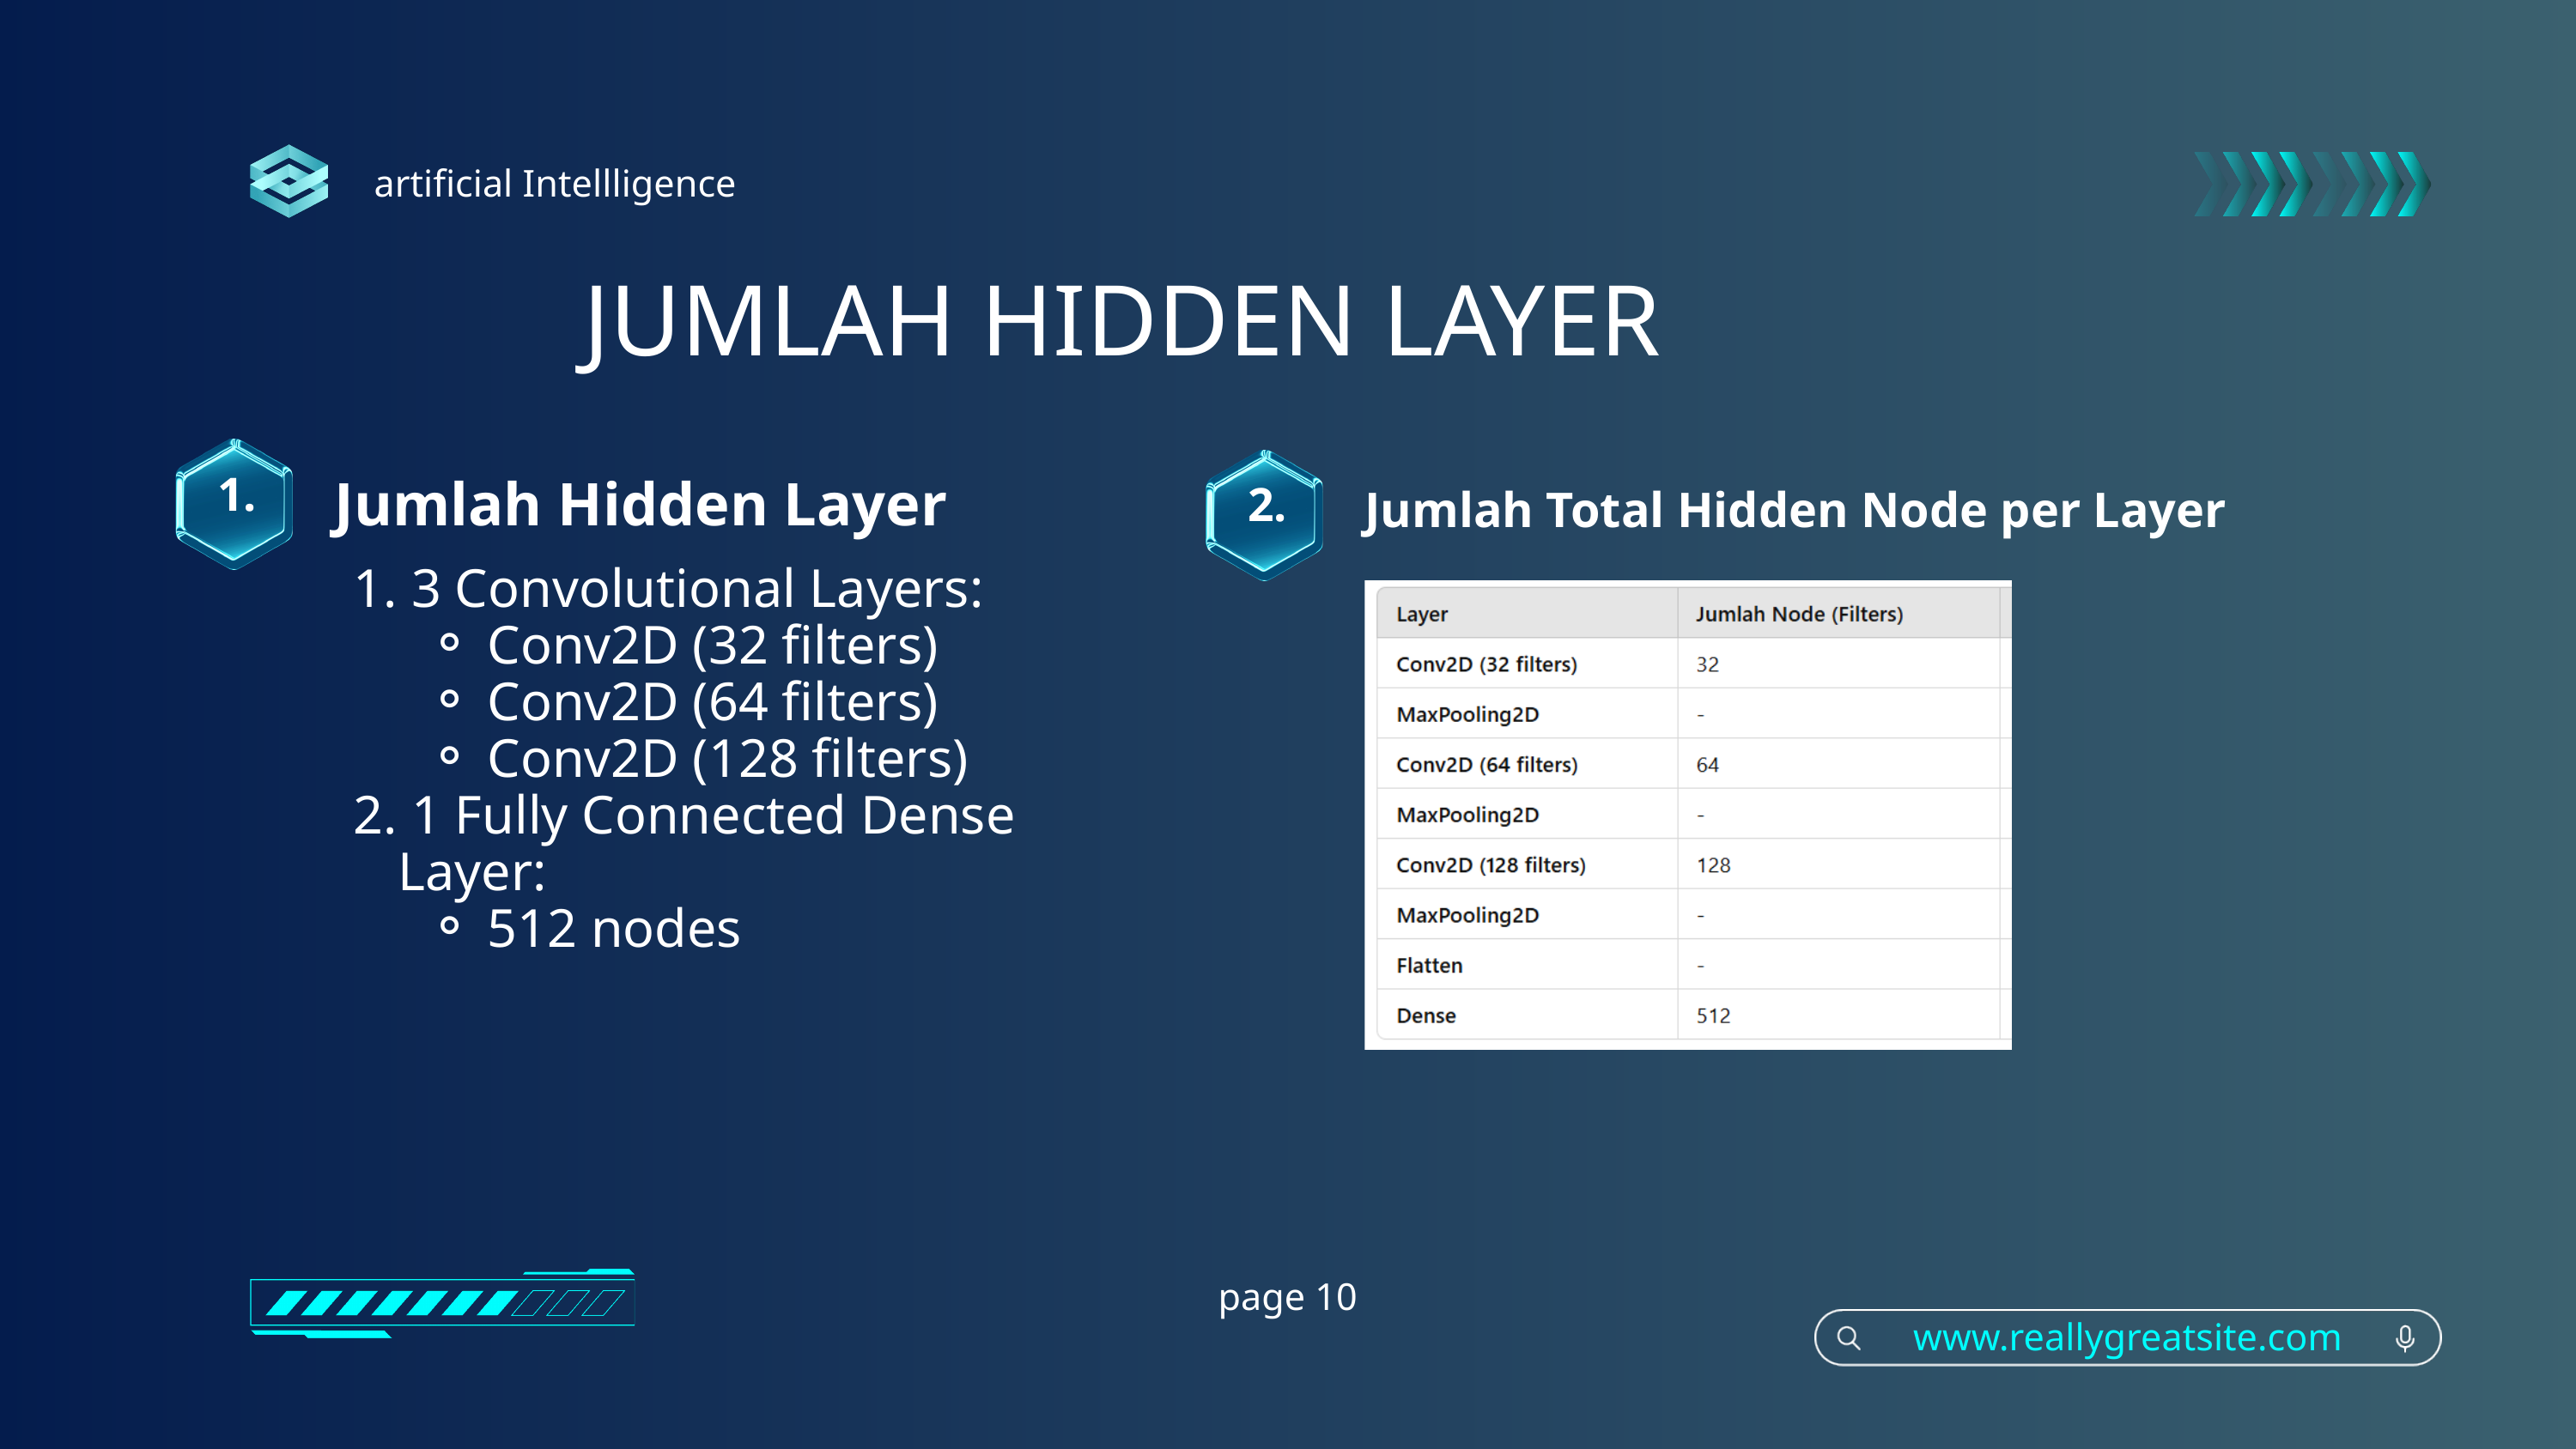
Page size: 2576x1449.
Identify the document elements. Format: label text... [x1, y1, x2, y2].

text_box page 10 [1124, 1277, 1452, 1319]
text_box [1814, 1309, 2442, 1367]
text_box [250, 1269, 635, 1338]
text_box 3 Convolutional Layers: Conv2D (32 filters) Conv2D (64 filters) Conv2D (128 filters) 1 Fully Connected Dense Layer: 512 nodes [308, 561, 1061, 1015]
text_box [175, 439, 293, 570]
text_box [2194, 152, 2313, 216]
text_box 1. [207, 470, 267, 521]
text_box Jumlah Hidden Layer [334, 474, 1005, 538]
text_box [250, 144, 328, 218]
text_box Jumlah Total Hidden Node per Layer [1364, 485, 2254, 538]
text_box www.reallygreatsite.com [1906, 1318, 2350, 1358]
text_box JUMLAH HIDDEN LAYER [583, 252, 2232, 376]
text_box artificial Intellligence [374, 164, 753, 204]
text_box [2313, 152, 2432, 216]
text_box 2. [1237, 481, 1297, 531]
text_box [1206, 450, 1323, 581]
text_box [1364, 580, 2012, 1050]
